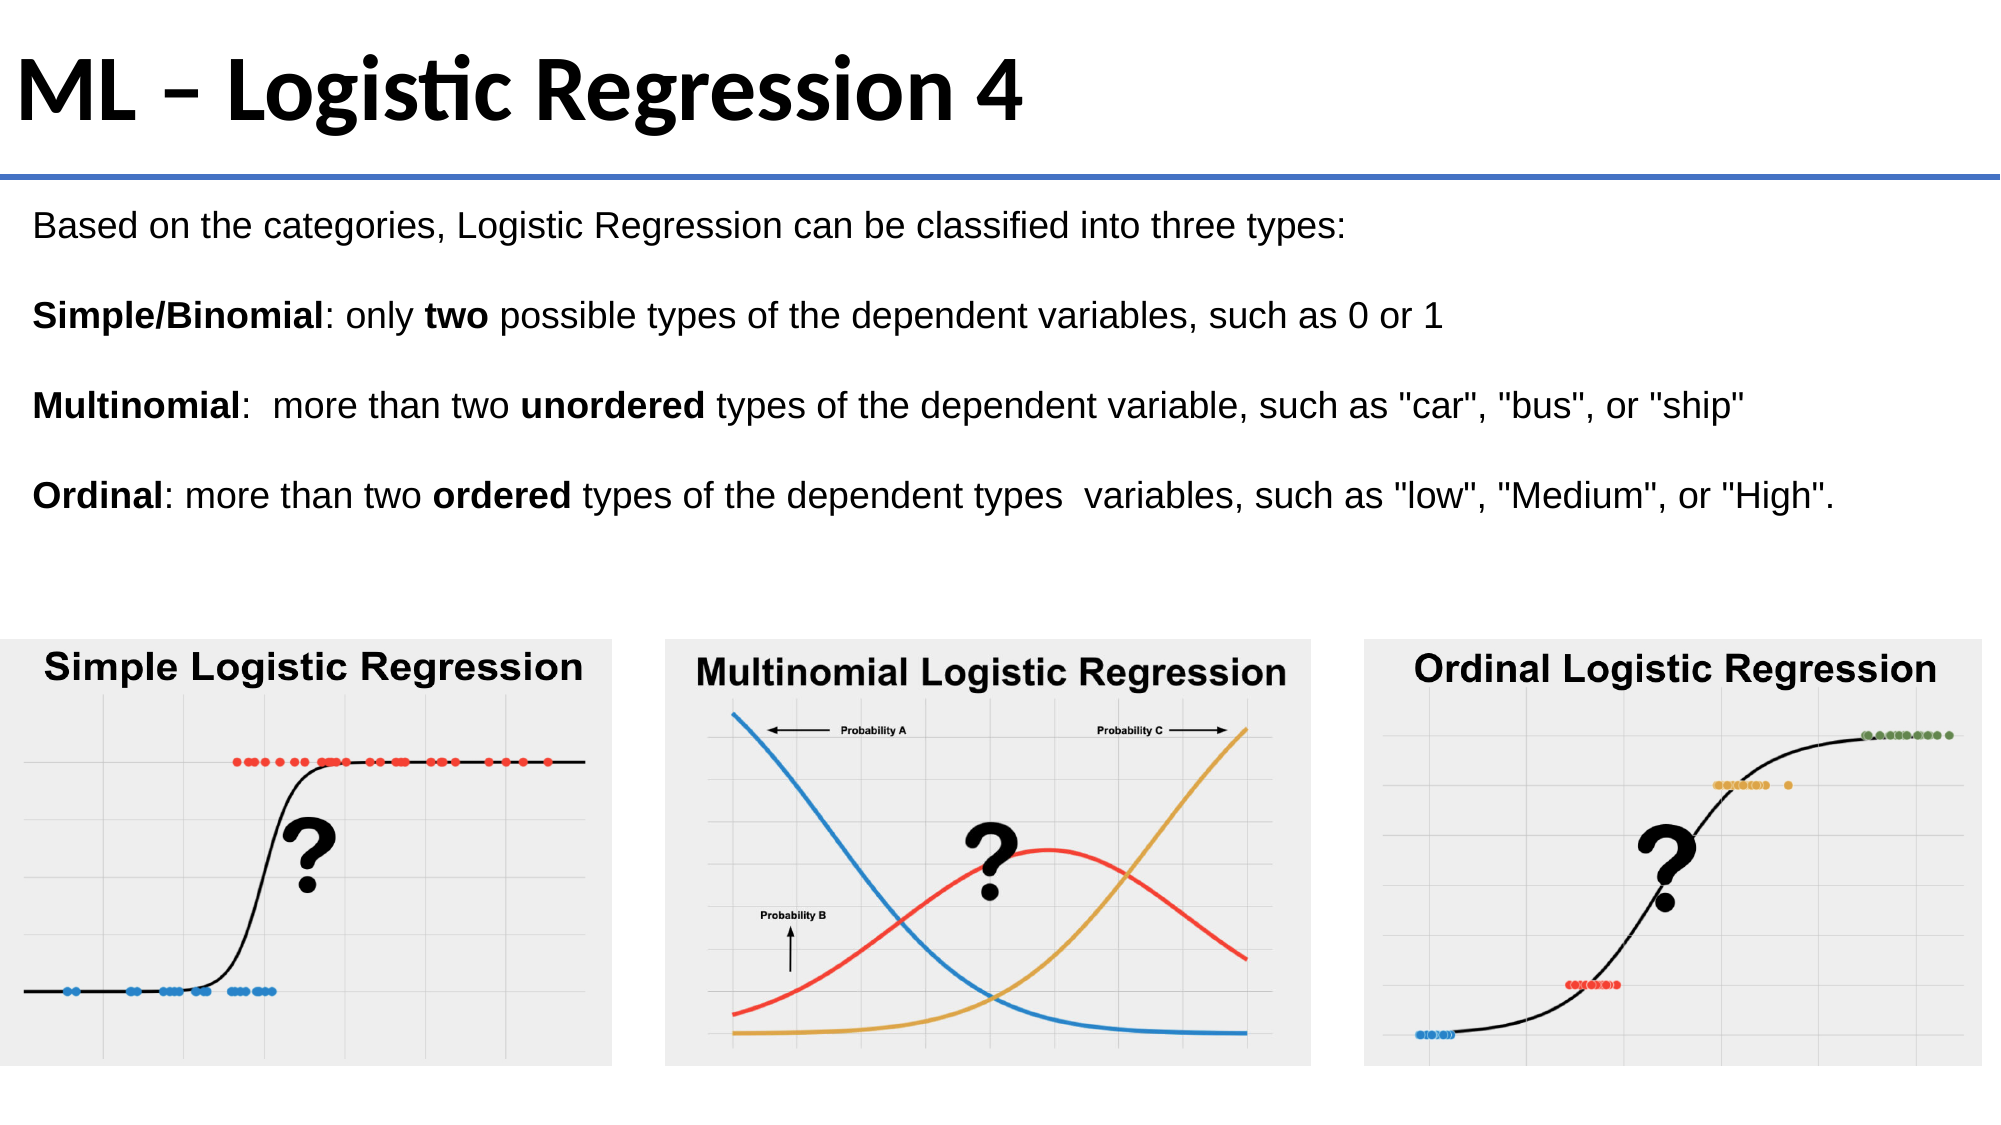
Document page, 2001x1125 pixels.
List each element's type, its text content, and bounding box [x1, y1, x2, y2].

text_box Based on the categories, Logistic Regression can be classified into three types: Simple/Binomial: only two possible types of the dependent variables, such as 0 or 1 Multinomial: more than two unordered types of the dependent variable, such as "car", "bus", or "ship" Ordinal: more than two ordered types of the dependent types variables, such as "low", "Medium", or "High". [17, 193, 1893, 524]
picture [0, 639, 612, 1066]
picture [665, 639, 1312, 1066]
text_box ML – Logistic Regression 4 [0, 32, 1725, 150]
picture [1364, 639, 1982, 1066]
